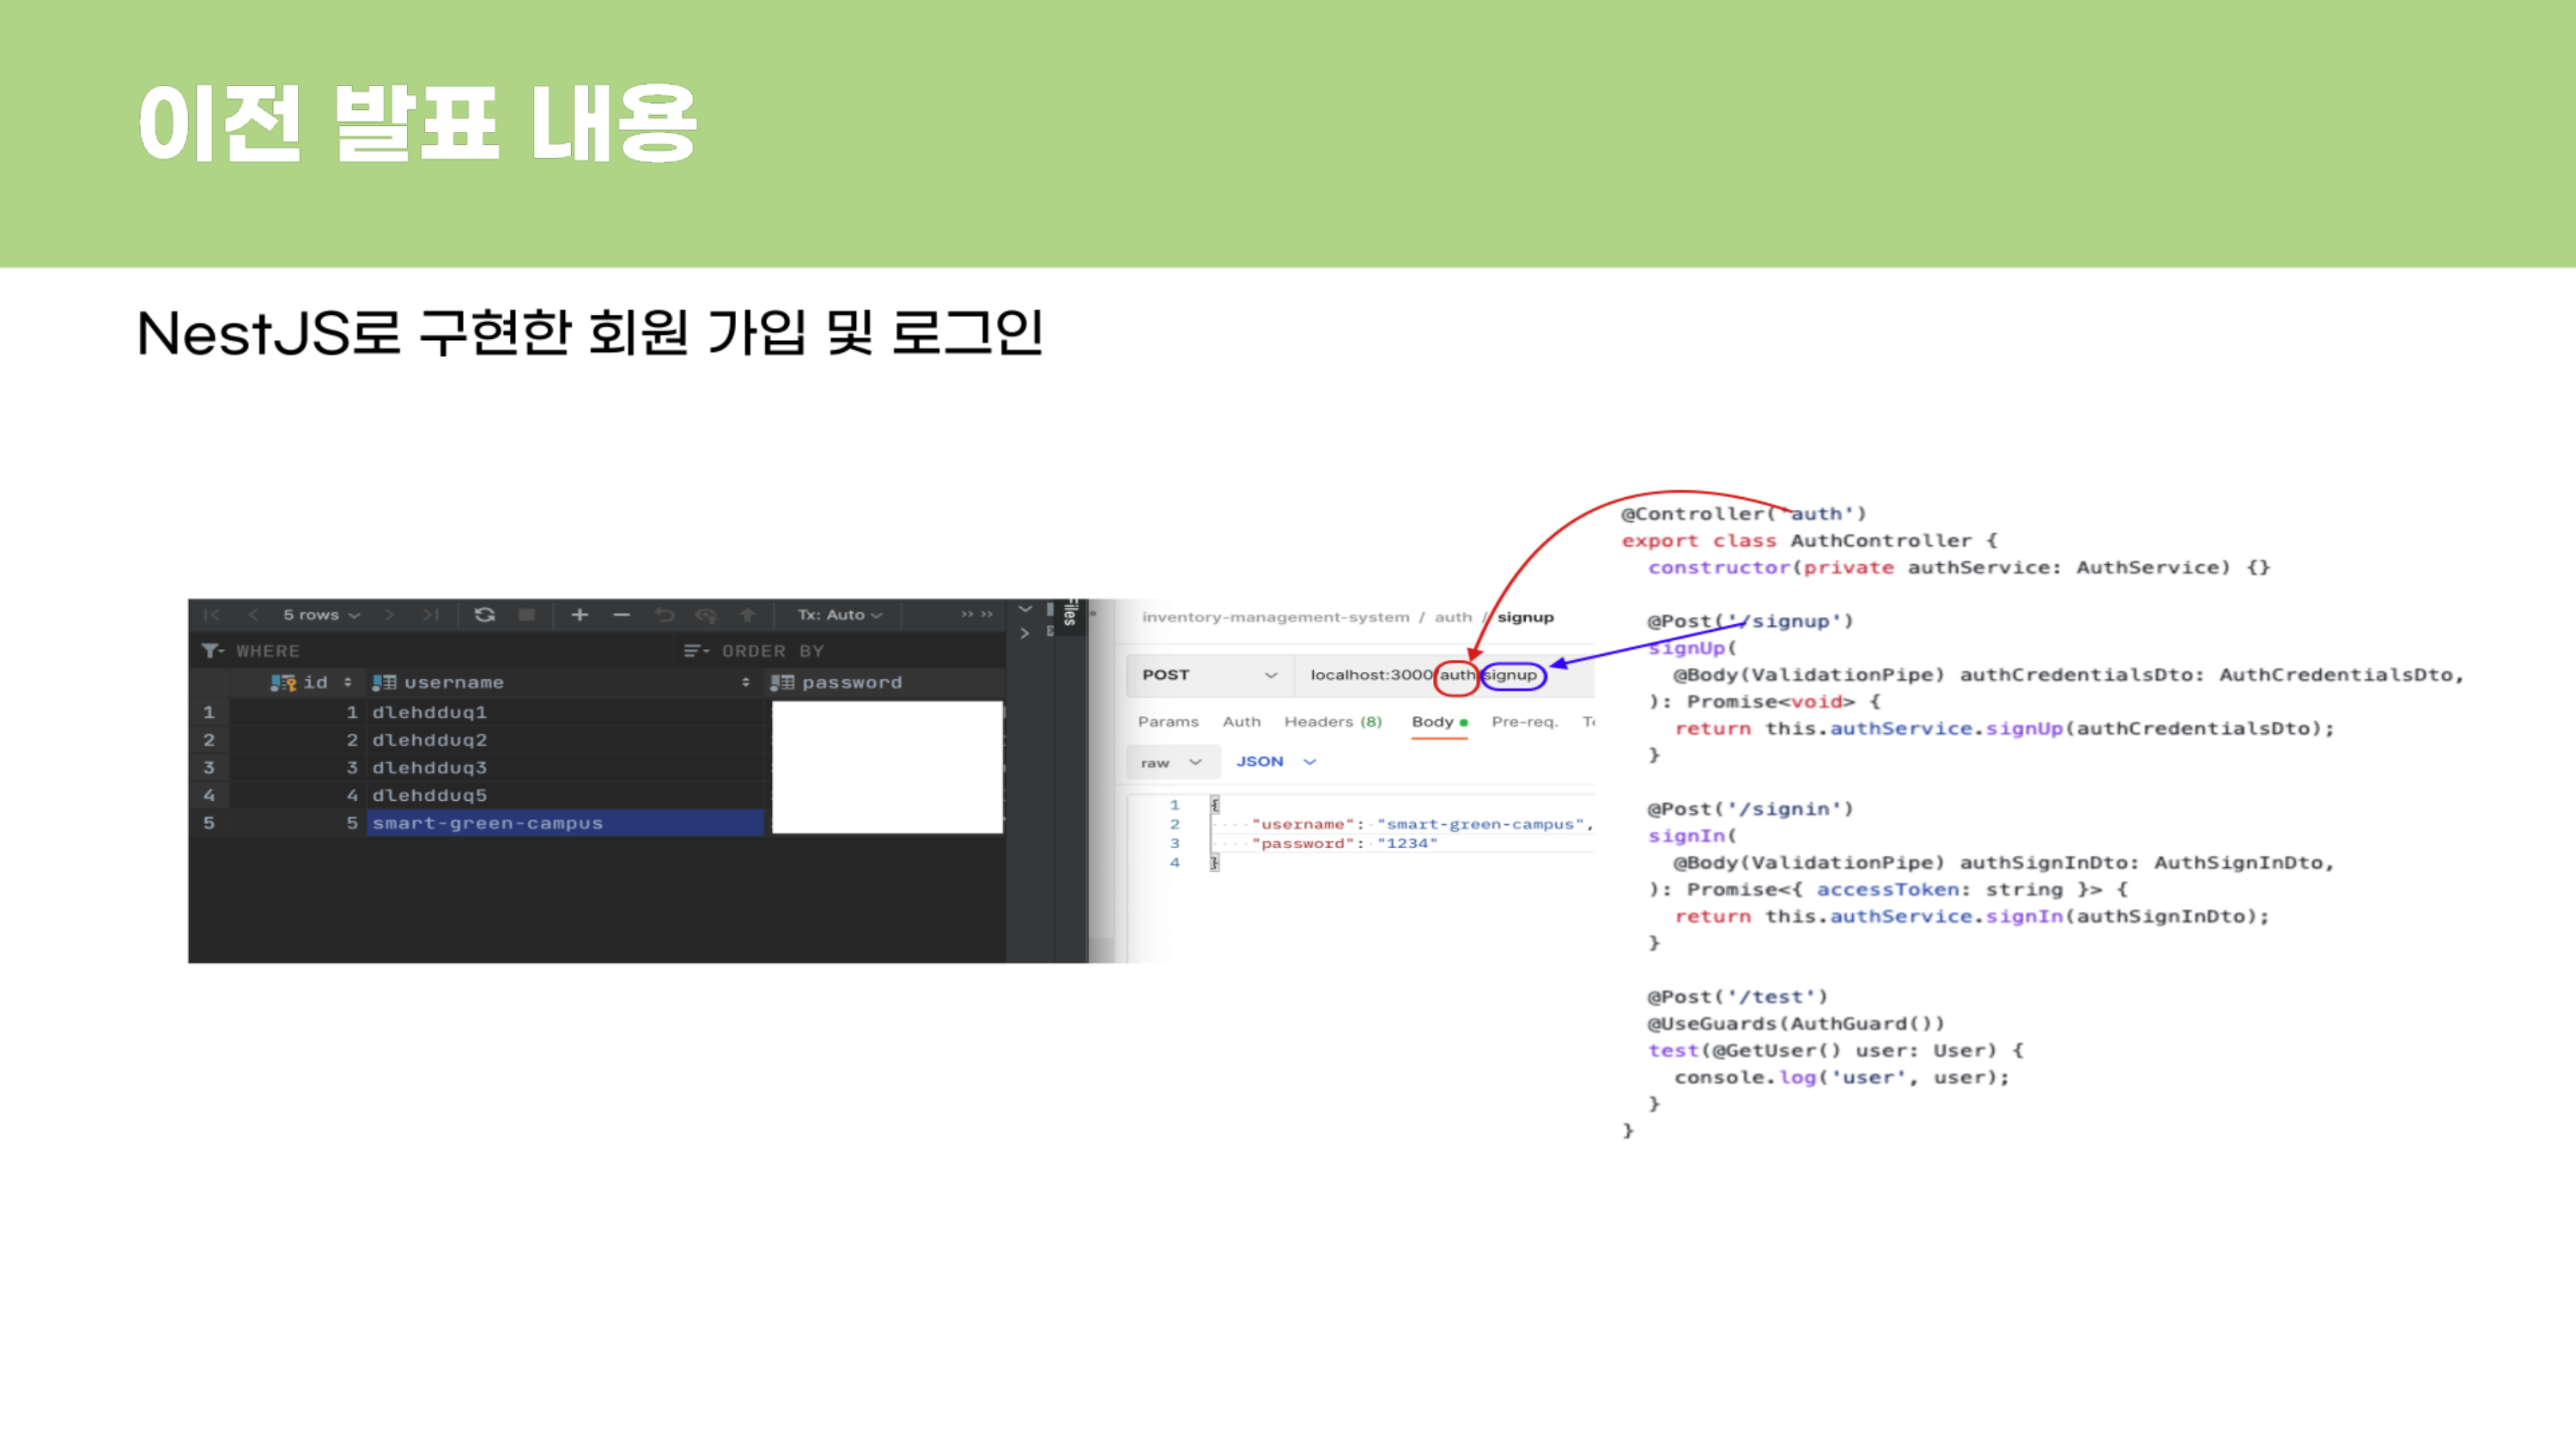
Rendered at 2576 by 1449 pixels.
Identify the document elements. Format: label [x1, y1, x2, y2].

text_box [0, 0, 2576, 270]
picture [125, 293, 1068, 382]
text_box [133, 411, 2511, 1194]
picture [120, 58, 739, 204]
